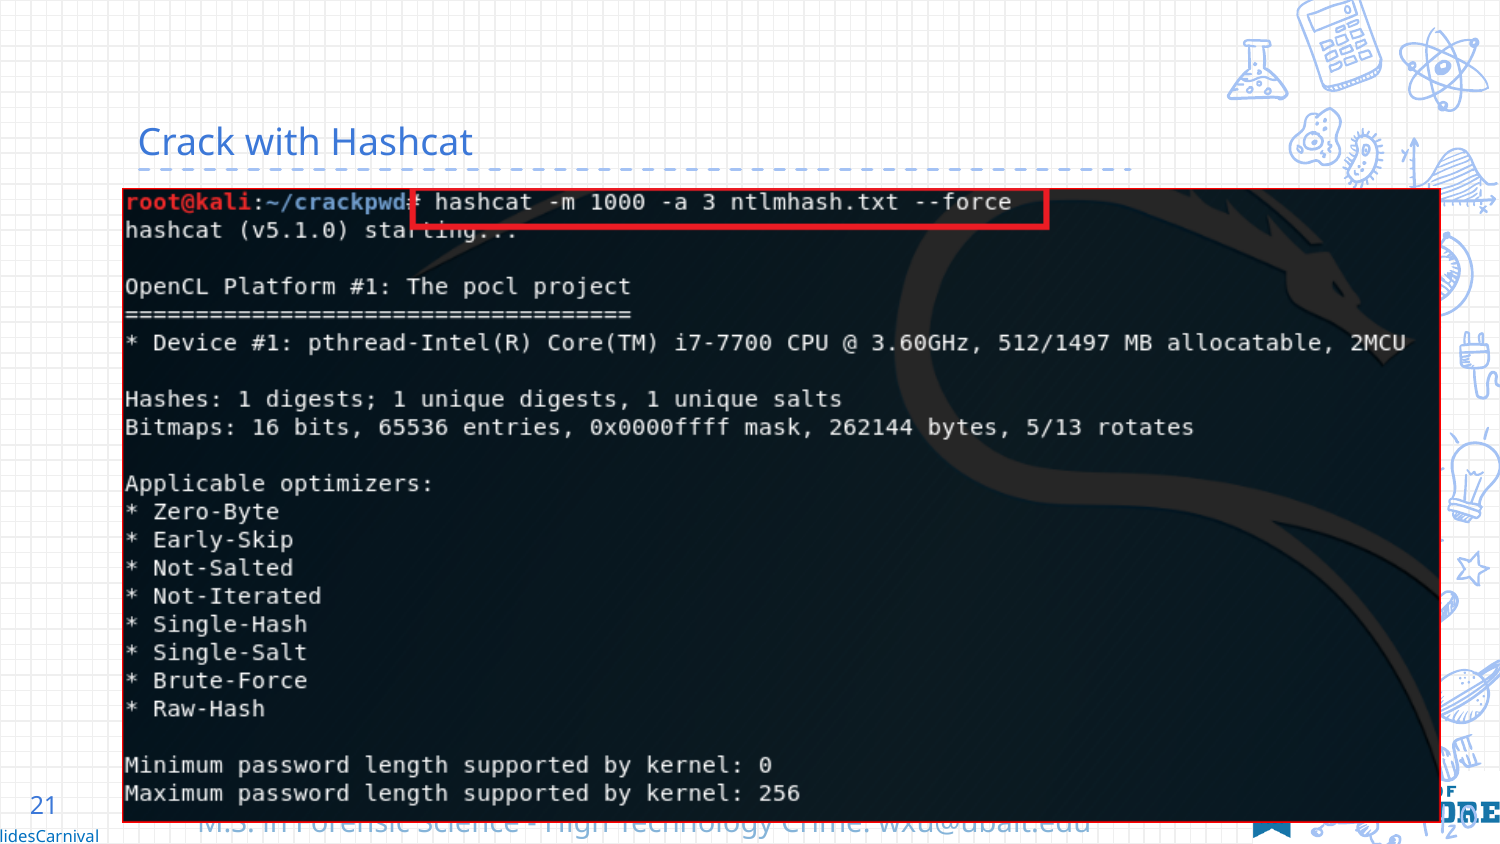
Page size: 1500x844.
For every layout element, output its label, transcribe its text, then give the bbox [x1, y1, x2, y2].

slide_number 21 [14, 774, 105, 840]
title Crack with Hashcat [122, 36, 1130, 178]
picture [122, 188, 1500, 844]
